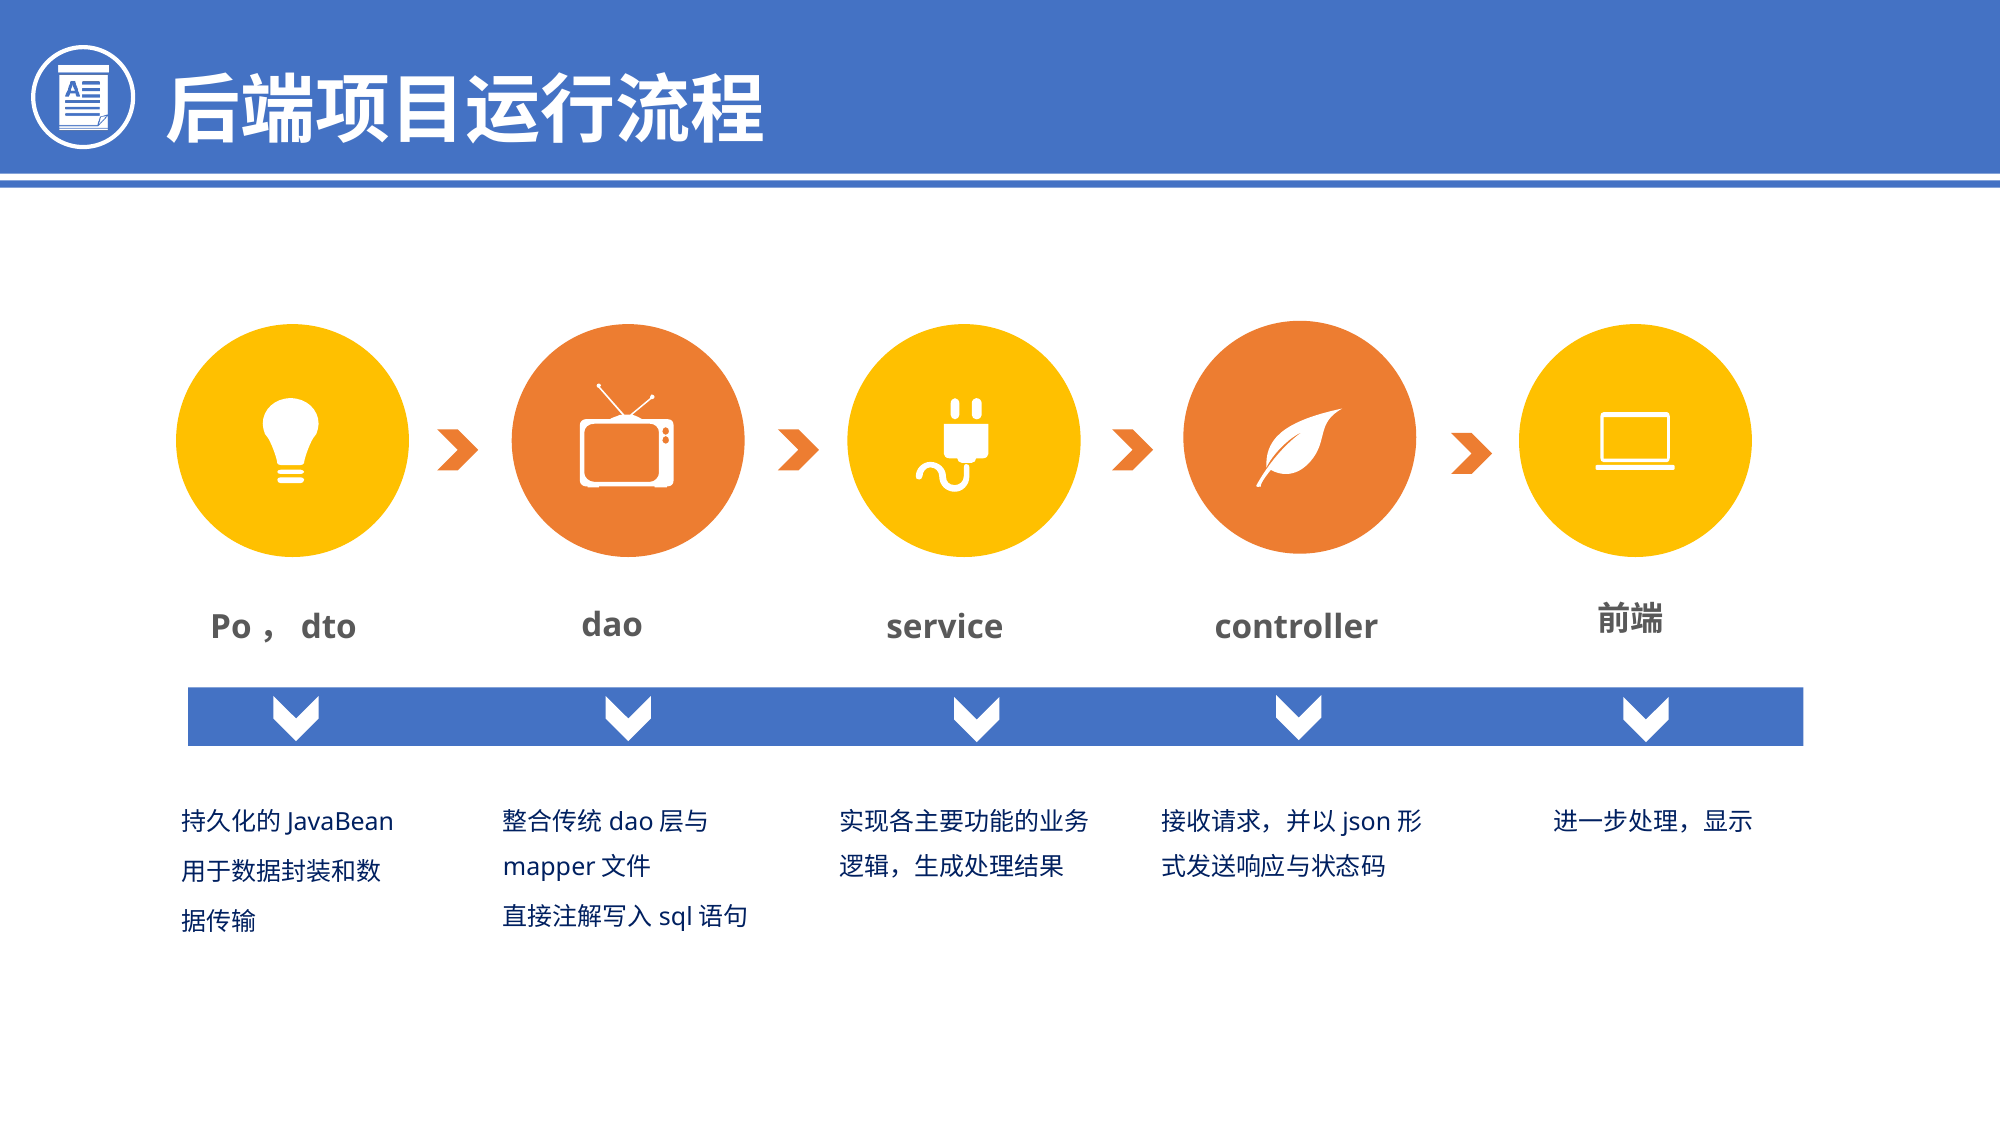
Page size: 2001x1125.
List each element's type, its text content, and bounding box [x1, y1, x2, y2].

text_box [777, 429, 819, 471]
text_box [437, 429, 479, 471]
text_box service [871, 597, 1199, 653]
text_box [33, 47, 134, 148]
text_box [1519, 324, 1752, 558]
text_box [847, 324, 1081, 558]
text_box dao [566, 595, 906, 651]
text_box controller [1199, 597, 1539, 653]
text_box [1256, 408, 1343, 487]
text_box [579, 383, 674, 488]
text_box [511, 324, 745, 558]
text_box 整合传统dao层与mapper文件 直接注解写入sql语句 [487, 783, 793, 914]
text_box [915, 398, 989, 492]
text_box 后端项目运行流程 [150, 9, 1088, 160]
text_box [1451, 432, 1493, 474]
text_box [0, 179, 2000, 189]
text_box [262, 398, 319, 484]
text_box [1183, 320, 1417, 554]
text_box 进一步处理，显示 [1538, 783, 1844, 914]
text_box 持久化的JavaBean 用于数据封装和数 据传输 [166, 783, 471, 914]
text_box 前端 [1582, 589, 1922, 645]
text_box 接收请求，并以json形式发送响应与状态码 [1146, 783, 1451, 914]
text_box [1595, 412, 1675, 470]
text_box Po，dto [195, 597, 535, 653]
text_box [1112, 429, 1154, 471]
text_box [188, 687, 1804, 746]
text_box [176, 324, 409, 558]
text_box 实现各主要功能的业务逻辑，生成处理结果 [824, 783, 1130, 914]
text_box [0, 0, 2000, 175]
